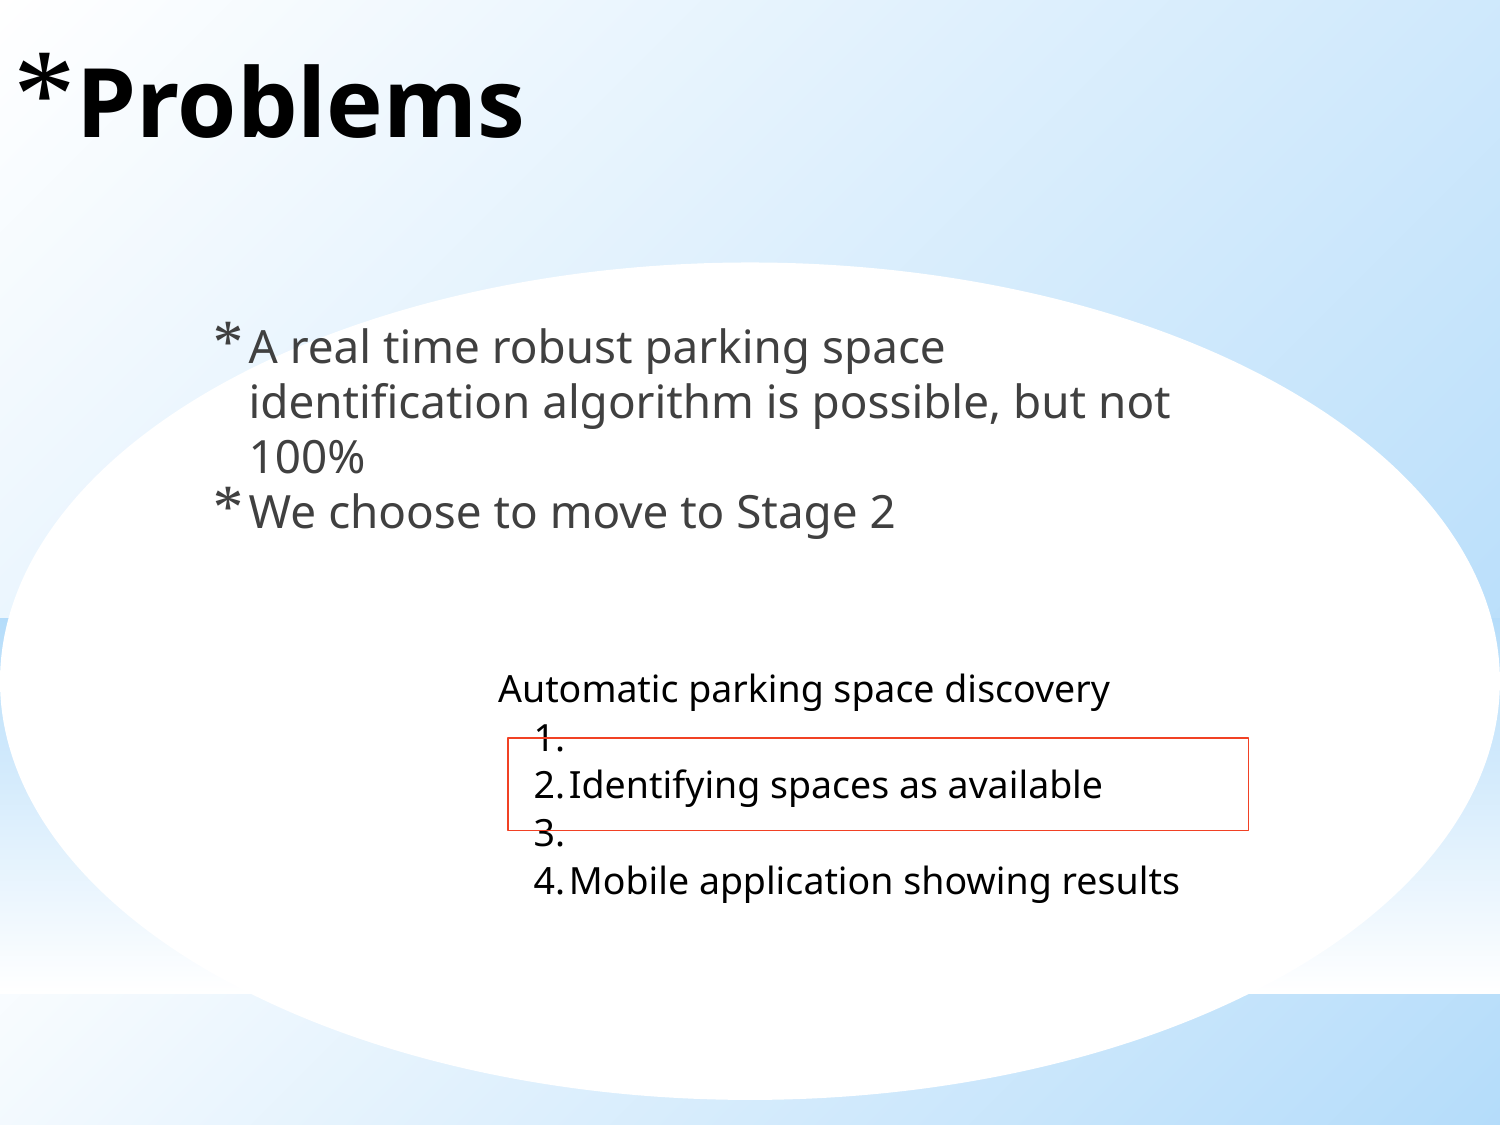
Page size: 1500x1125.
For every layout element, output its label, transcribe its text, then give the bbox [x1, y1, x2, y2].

text_box [508, 738, 1249, 831]
text_box A real time robust parking space identification algorithm is possible, but not 100% We choose to move to Stage 2 [198, 310, 1249, 880]
text_box Problems [0, 34, 1069, 222]
text_box Automatic parking space discovery Identifying spaces as available Mobile application showing results [483, 658, 1234, 988]
